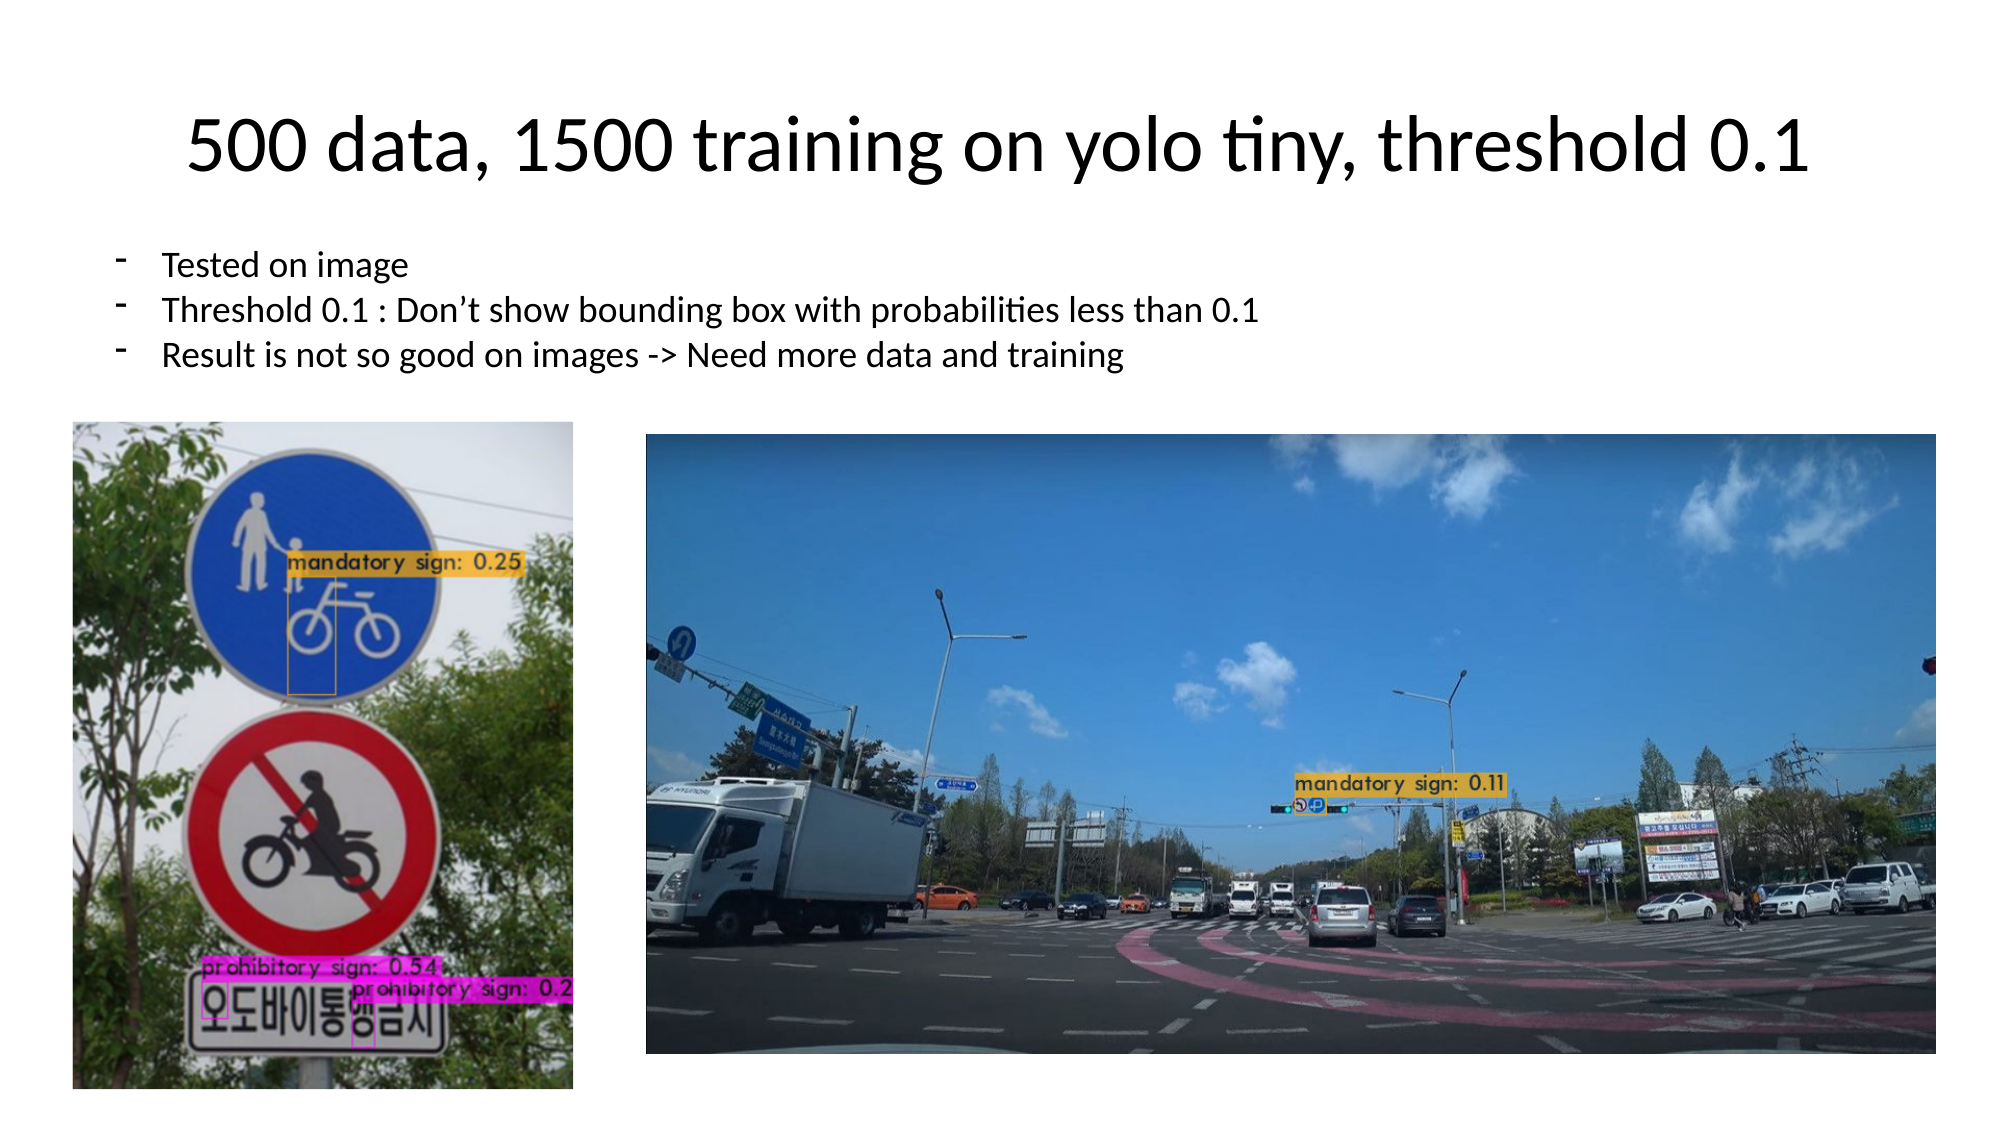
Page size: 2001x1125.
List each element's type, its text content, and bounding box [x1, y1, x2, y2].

picture [63, 412, 583, 1099]
title 500 data, 1500 training on yolo tiny, threshold 0.1 [99, 45, 1900, 233]
picture [645, 434, 1937, 1055]
text_box Tested on image Threshold 0.1 : Don’t show bounding box with probabilities less than 0.1 Result is not so good on images -> Need more data and training [99, 232, 1634, 383]
